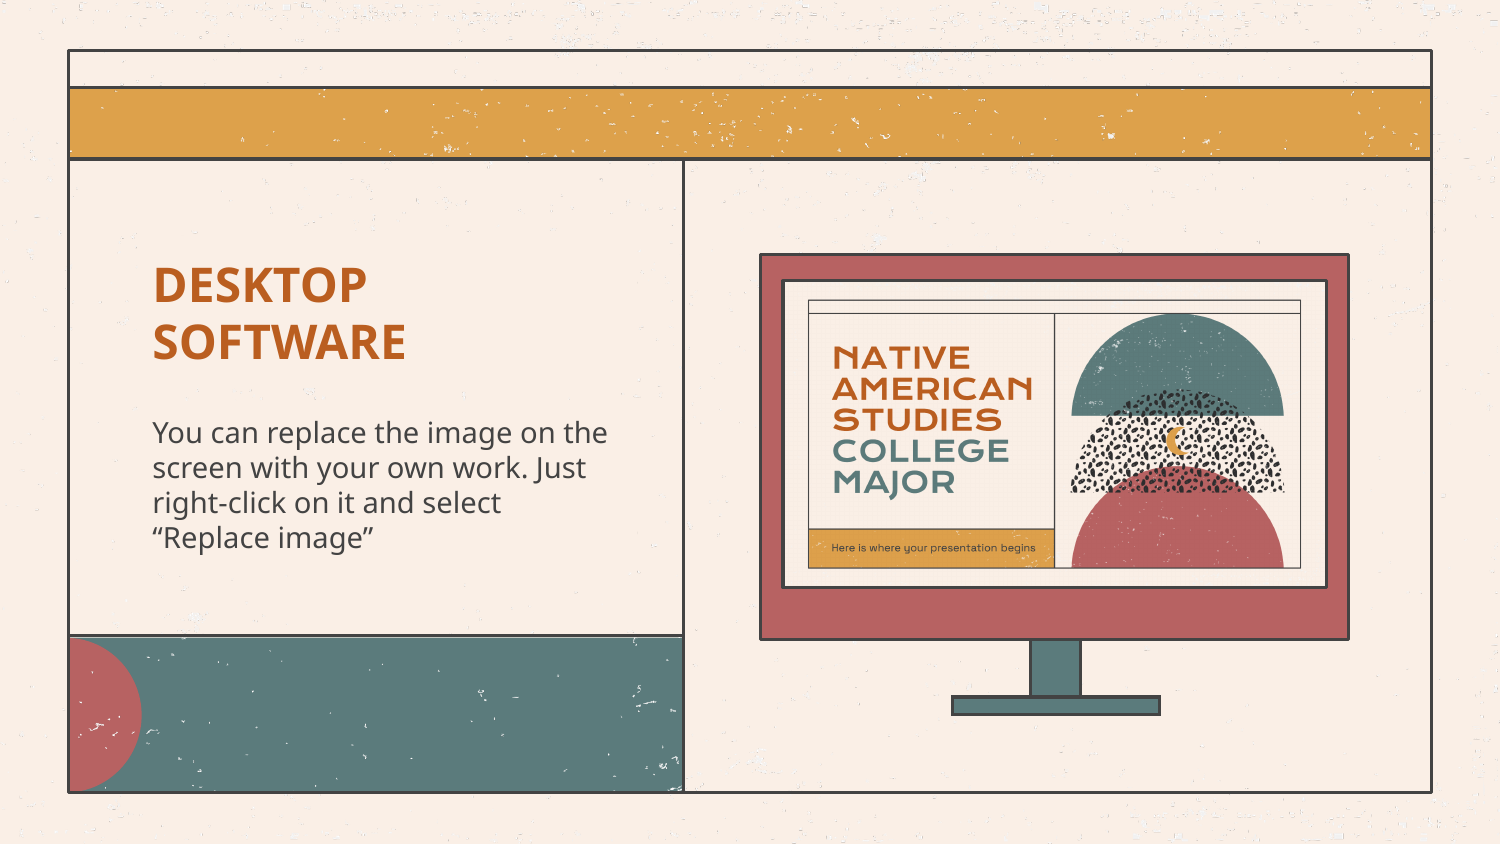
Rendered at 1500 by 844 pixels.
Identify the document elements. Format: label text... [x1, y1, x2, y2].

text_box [760, 254, 1349, 715]
title DESKTOP SOFTWARE [137, 235, 638, 389]
subtitle You can replace the image on the screen with your own work. Just right-click on it and select “Replace image” [137, 400, 638, 569]
picture [0, 0, 1500, 844]
